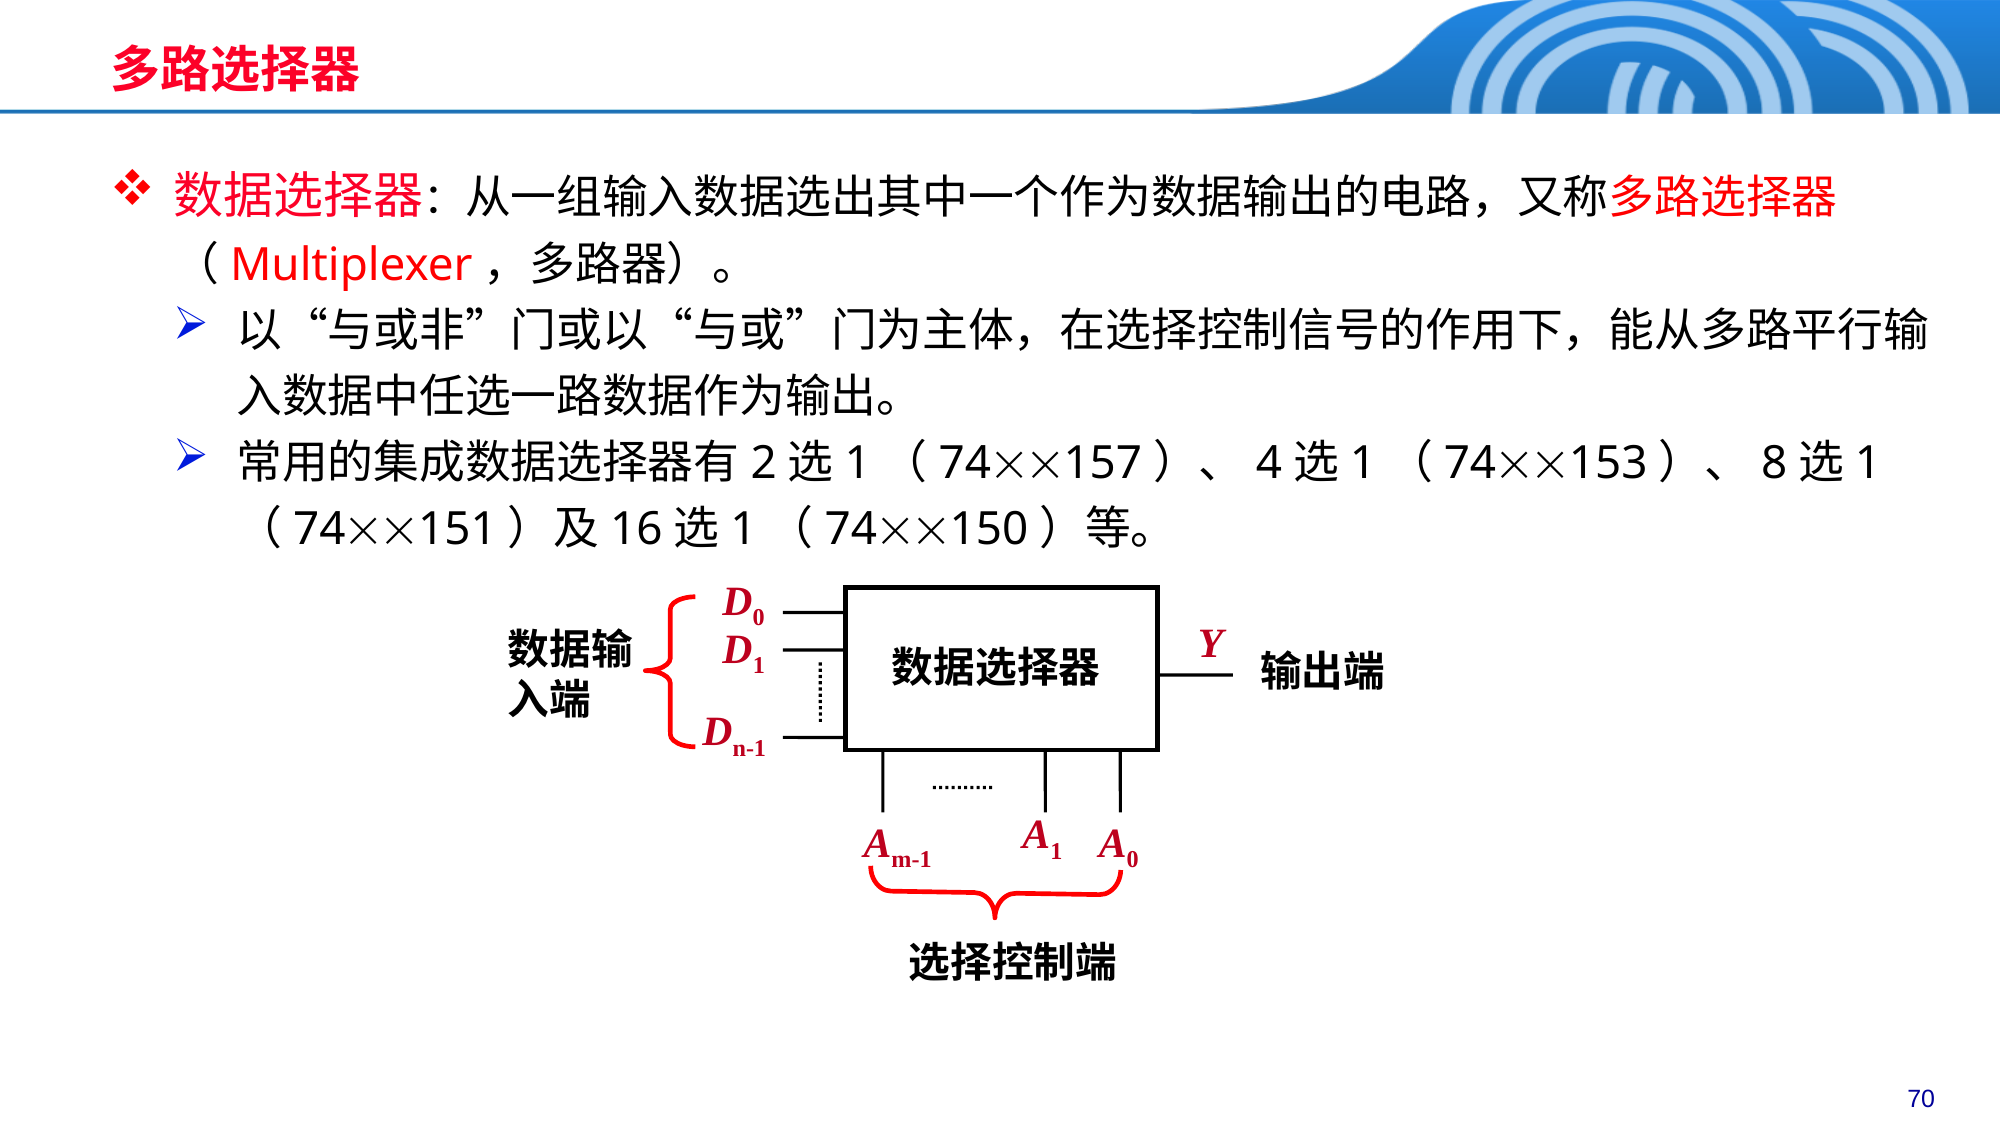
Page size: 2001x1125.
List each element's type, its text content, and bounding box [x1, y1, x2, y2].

title 多路选择器 [99, 40, 964, 103]
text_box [492, 566, 1434, 995]
picture [0, 0, 2000, 114]
list 数据选择器：从一组输入数据选出其中一个作为数据输出的电路，又称多路选择器（Multiplexer，多路器）。 以“与或非”门或以“与或”门为主体，在选择控制信号的作用下，能从多路平行输入数据中任选一路数据作为输出。 常用的集成数据选择器有2选1（74157）、4选1（74153）、8选1（74151）及16选1（74150）等。 [99, 147, 1981, 691]
